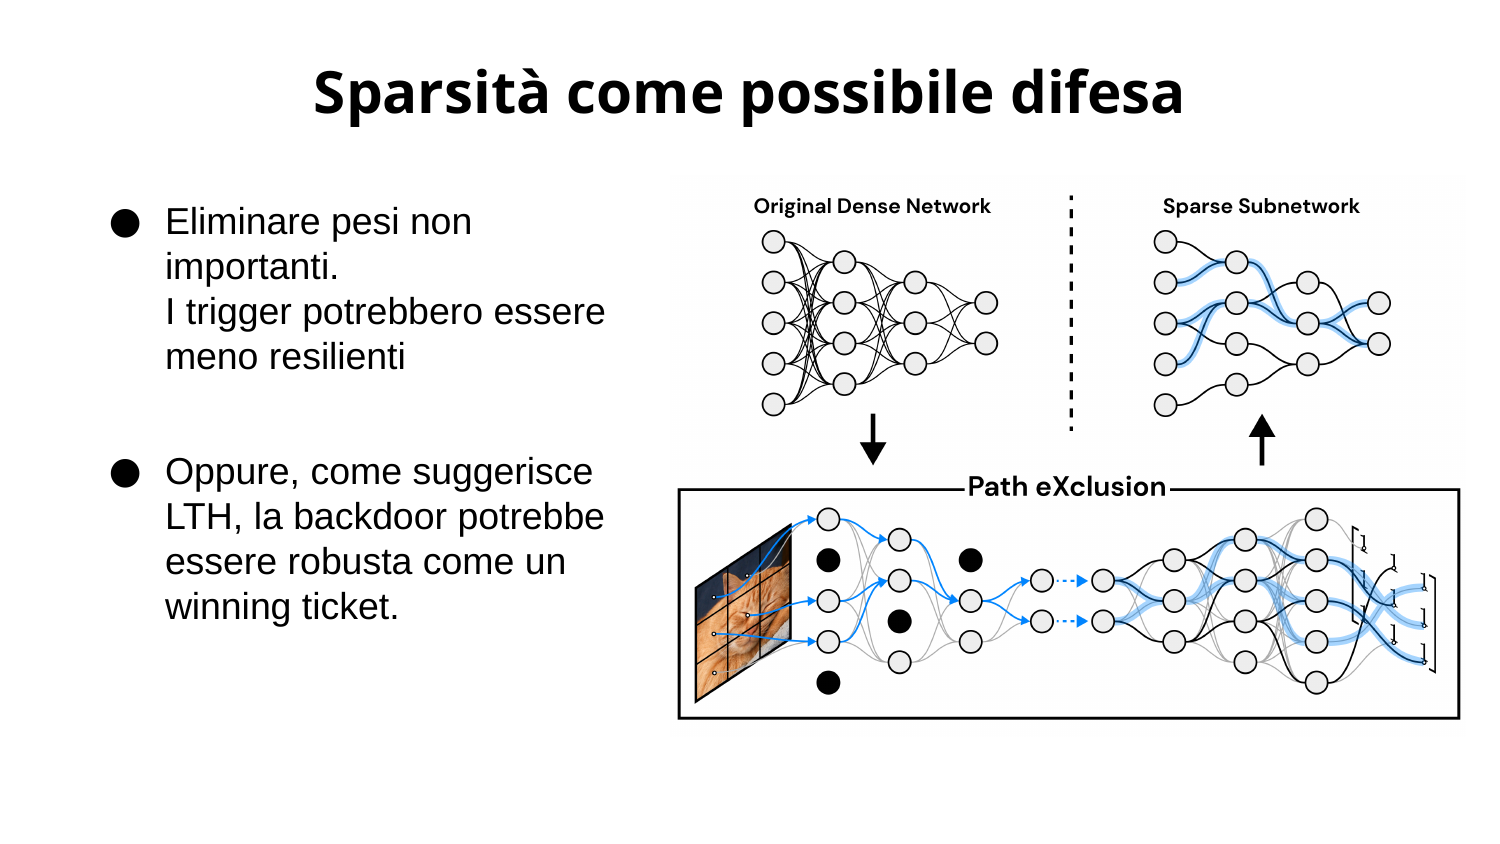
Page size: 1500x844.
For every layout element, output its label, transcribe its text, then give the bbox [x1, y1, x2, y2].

text_box Eliminare pesi non importanti. I trigger potrebbero essere meno resilienti Oppure, come suggerisce LTH, la backdoor potrebbe essere robusta come un winning ticket. [75, 181, 655, 742]
picture [670, 175, 1480, 737]
title Sparsità come possibile difesa [75, 48, 1425, 142]
